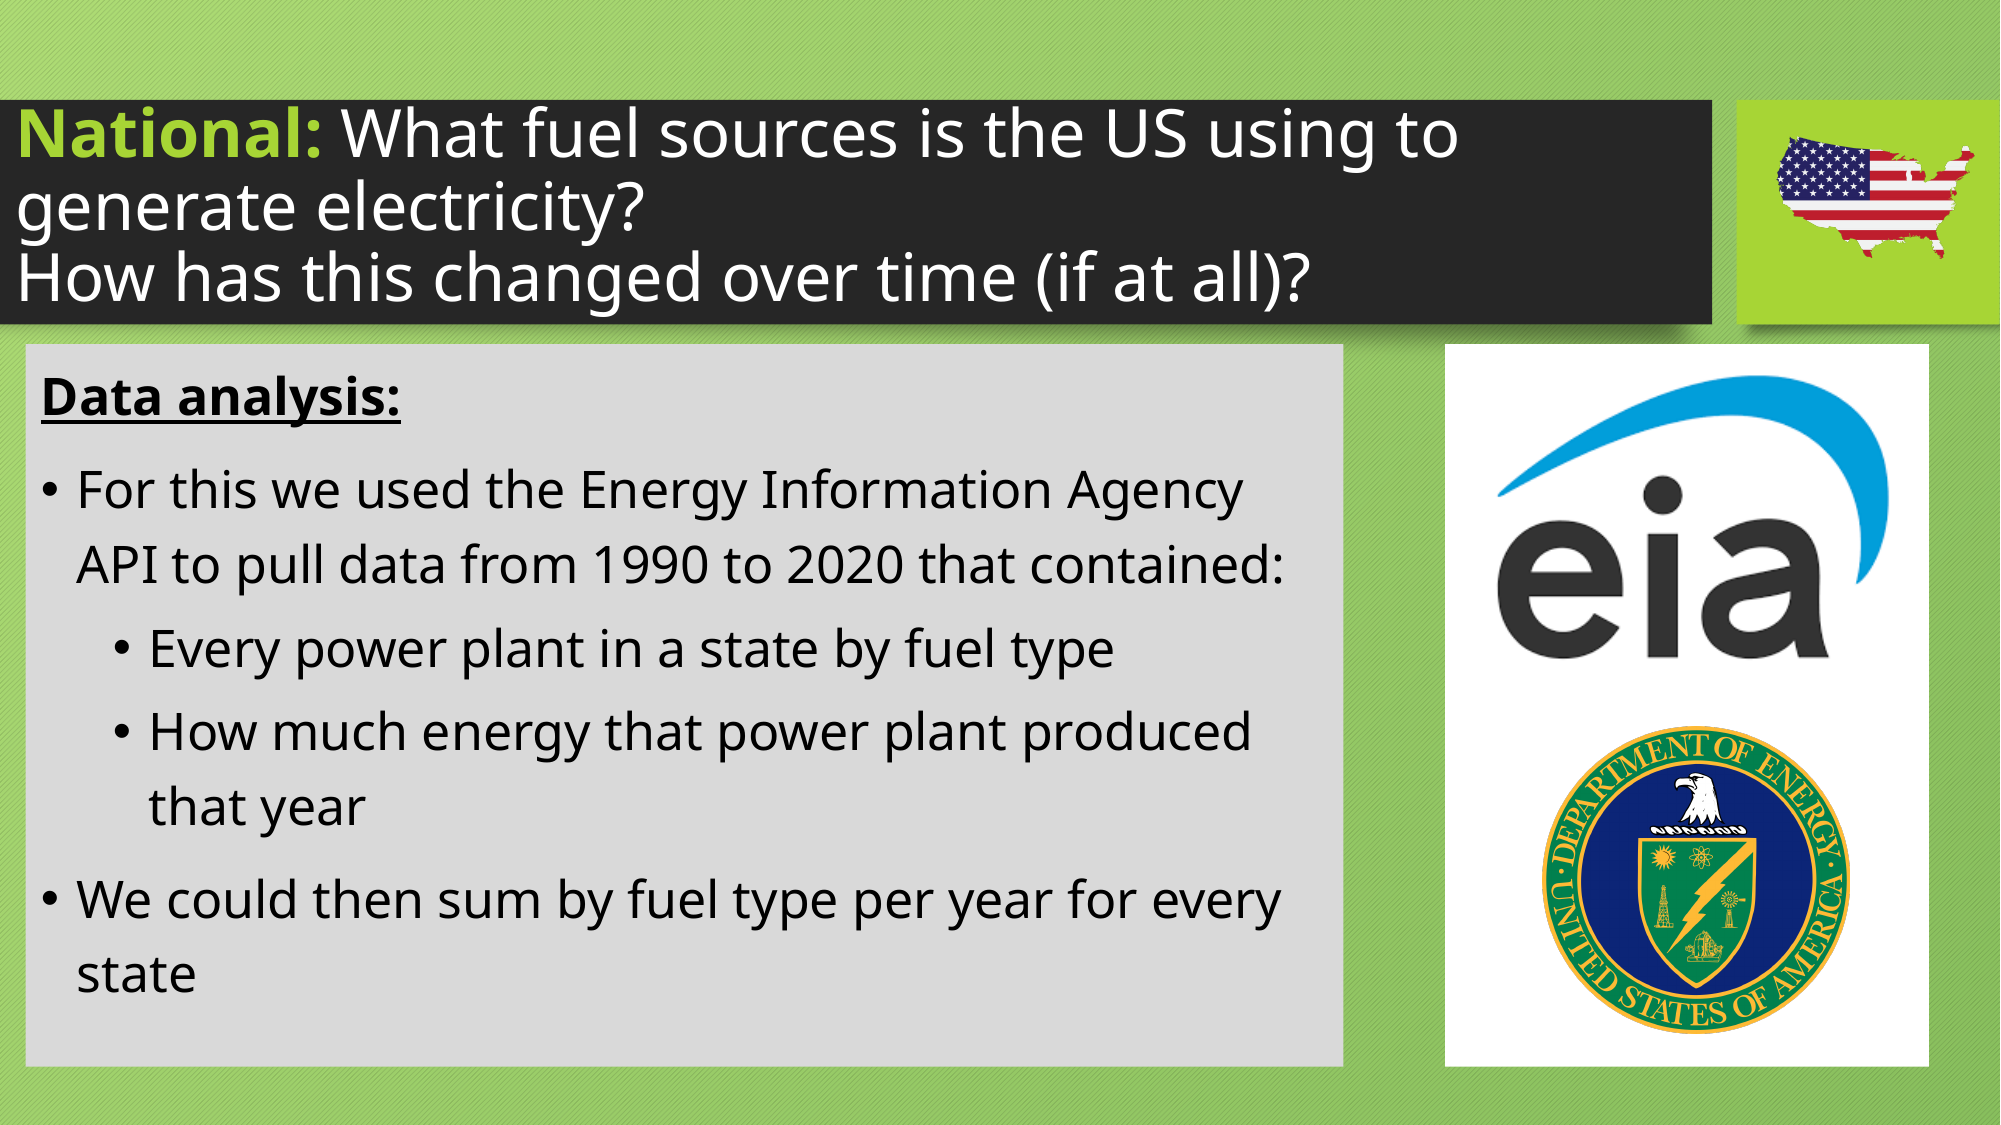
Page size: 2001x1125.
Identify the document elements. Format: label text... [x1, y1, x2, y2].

picture [1776, 136, 1975, 259]
picture [1736, 325, 2000, 347]
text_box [1444, 343, 1930, 1067]
title National: What fuel sources is the US using to generate electricity? How has this changed over time (if at all)? [0, 176, 1715, 310]
list Data analysis: For this we used the Energy Information Agency API to pull data from 1990 to 2020 that contained: Every power plant in a state by fuel type How much energy that power plant produced that year We could then sum by fuel type per year for every state [25, 344, 1344, 1067]
picture [0, 325, 1713, 376]
